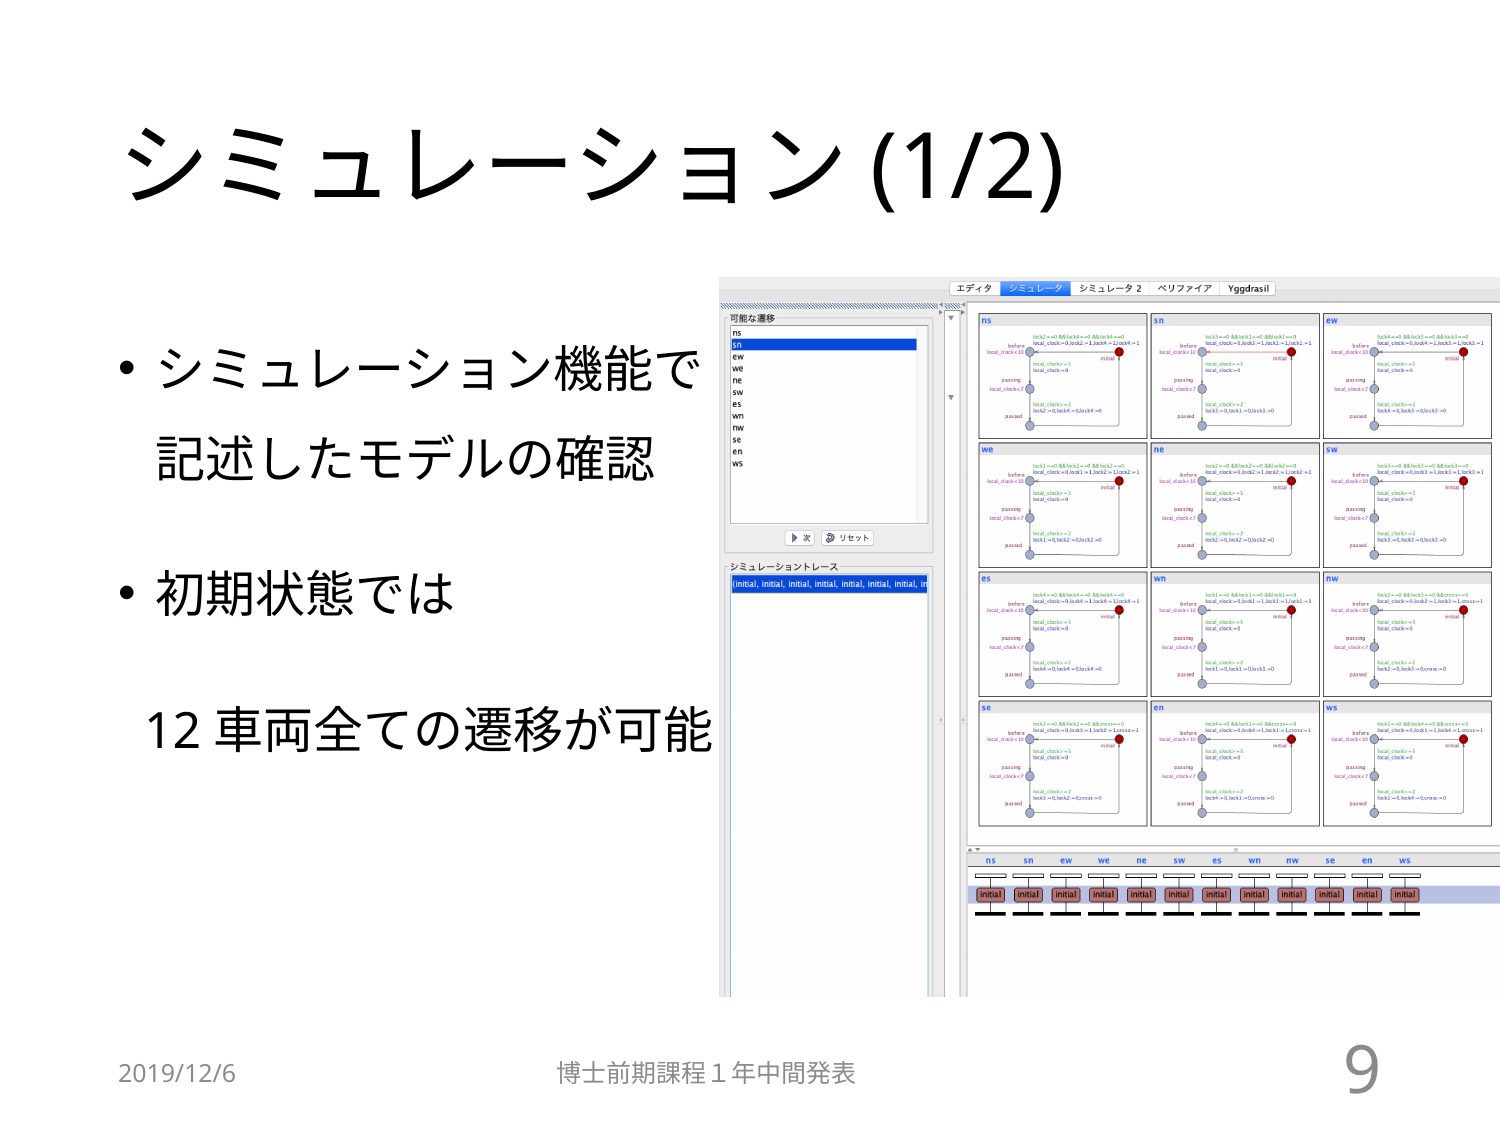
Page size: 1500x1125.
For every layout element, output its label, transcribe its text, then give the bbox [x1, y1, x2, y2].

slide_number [103, 1042, 257, 1103]
title シミュレーション(1/2) [103, 59, 1397, 278]
list シミュレーション機能で記述したモデルの確認 初期状態では 12車両全ての遷移が可能 [103, 299, 750, 1014]
picture [719, 277, 1500, 997]
slide_number 9 [1138, 1042, 1397, 1103]
footer 博士前期課程１年中間発表 [275, 1042, 1138, 1103]
